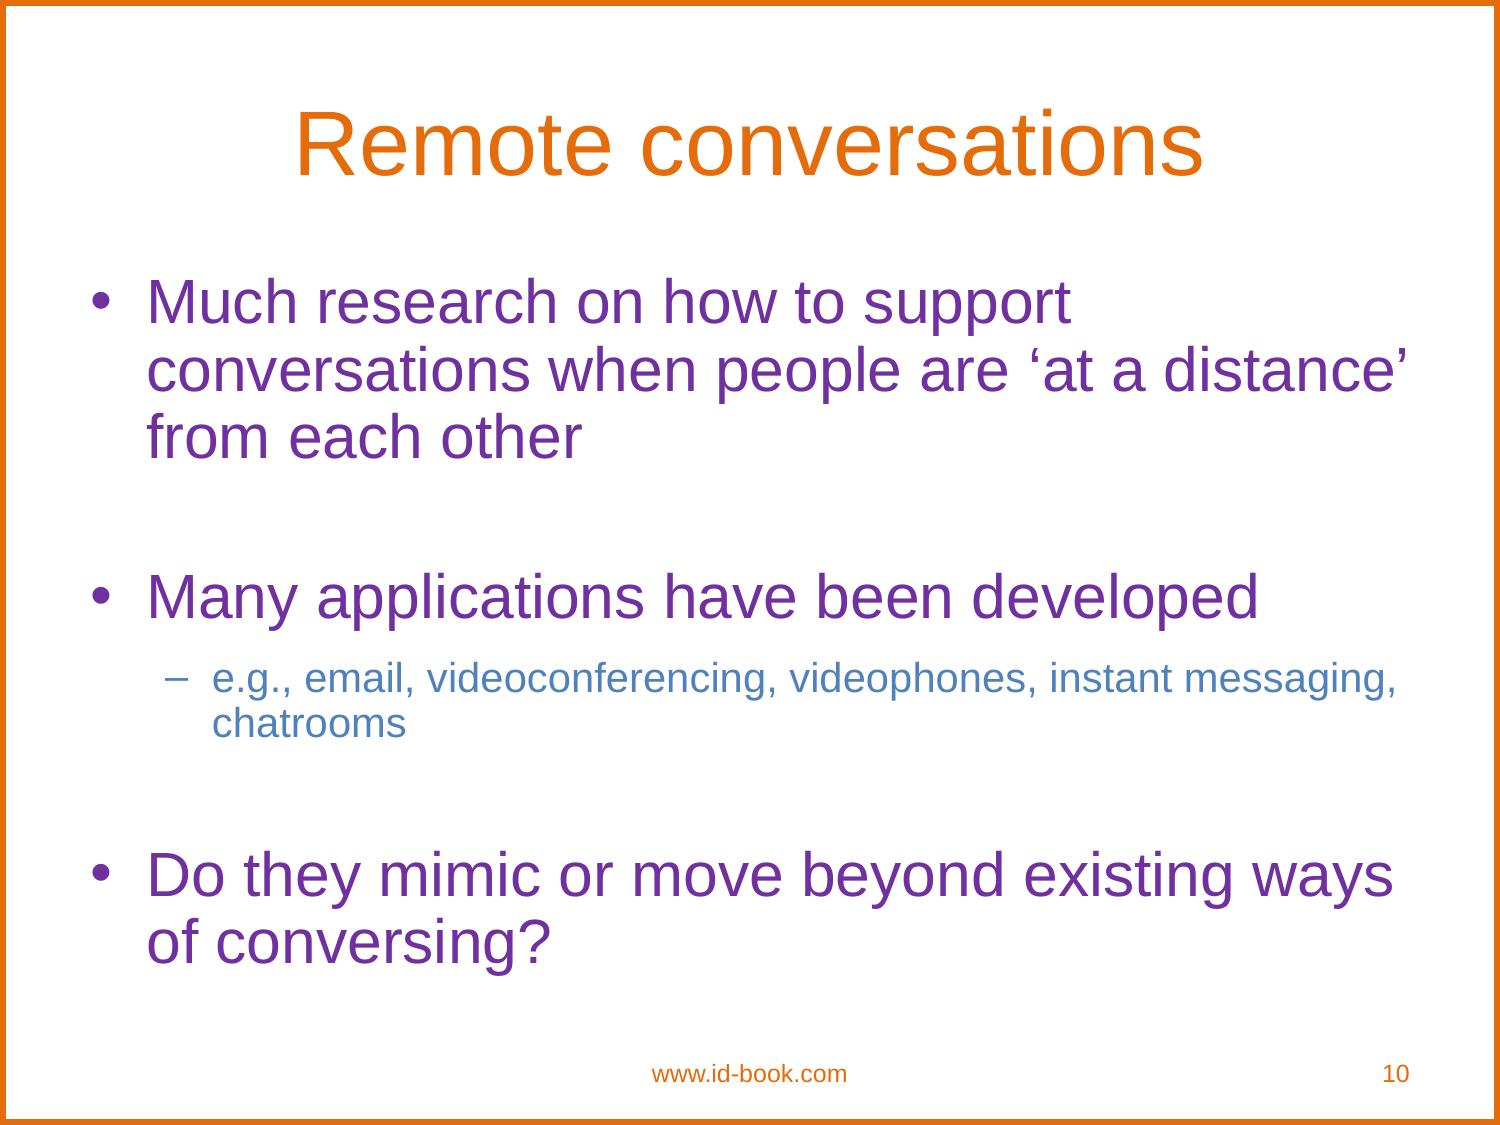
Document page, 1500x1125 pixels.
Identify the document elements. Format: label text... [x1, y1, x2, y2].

title Remote conversations [75, 45, 1425, 233]
list Much research on how to support conversations when people are ‘at a distance’ from each other Many applications have been developed e.g., email, videoconferencing, videophones, instant messaging, chatrooms Do they mimic or move beyond existing ways of conversing? [75, 262, 1425, 1005]
slide_number 10 [1074, 1042, 1425, 1103]
footer www.id-book.com [512, 1042, 988, 1103]
